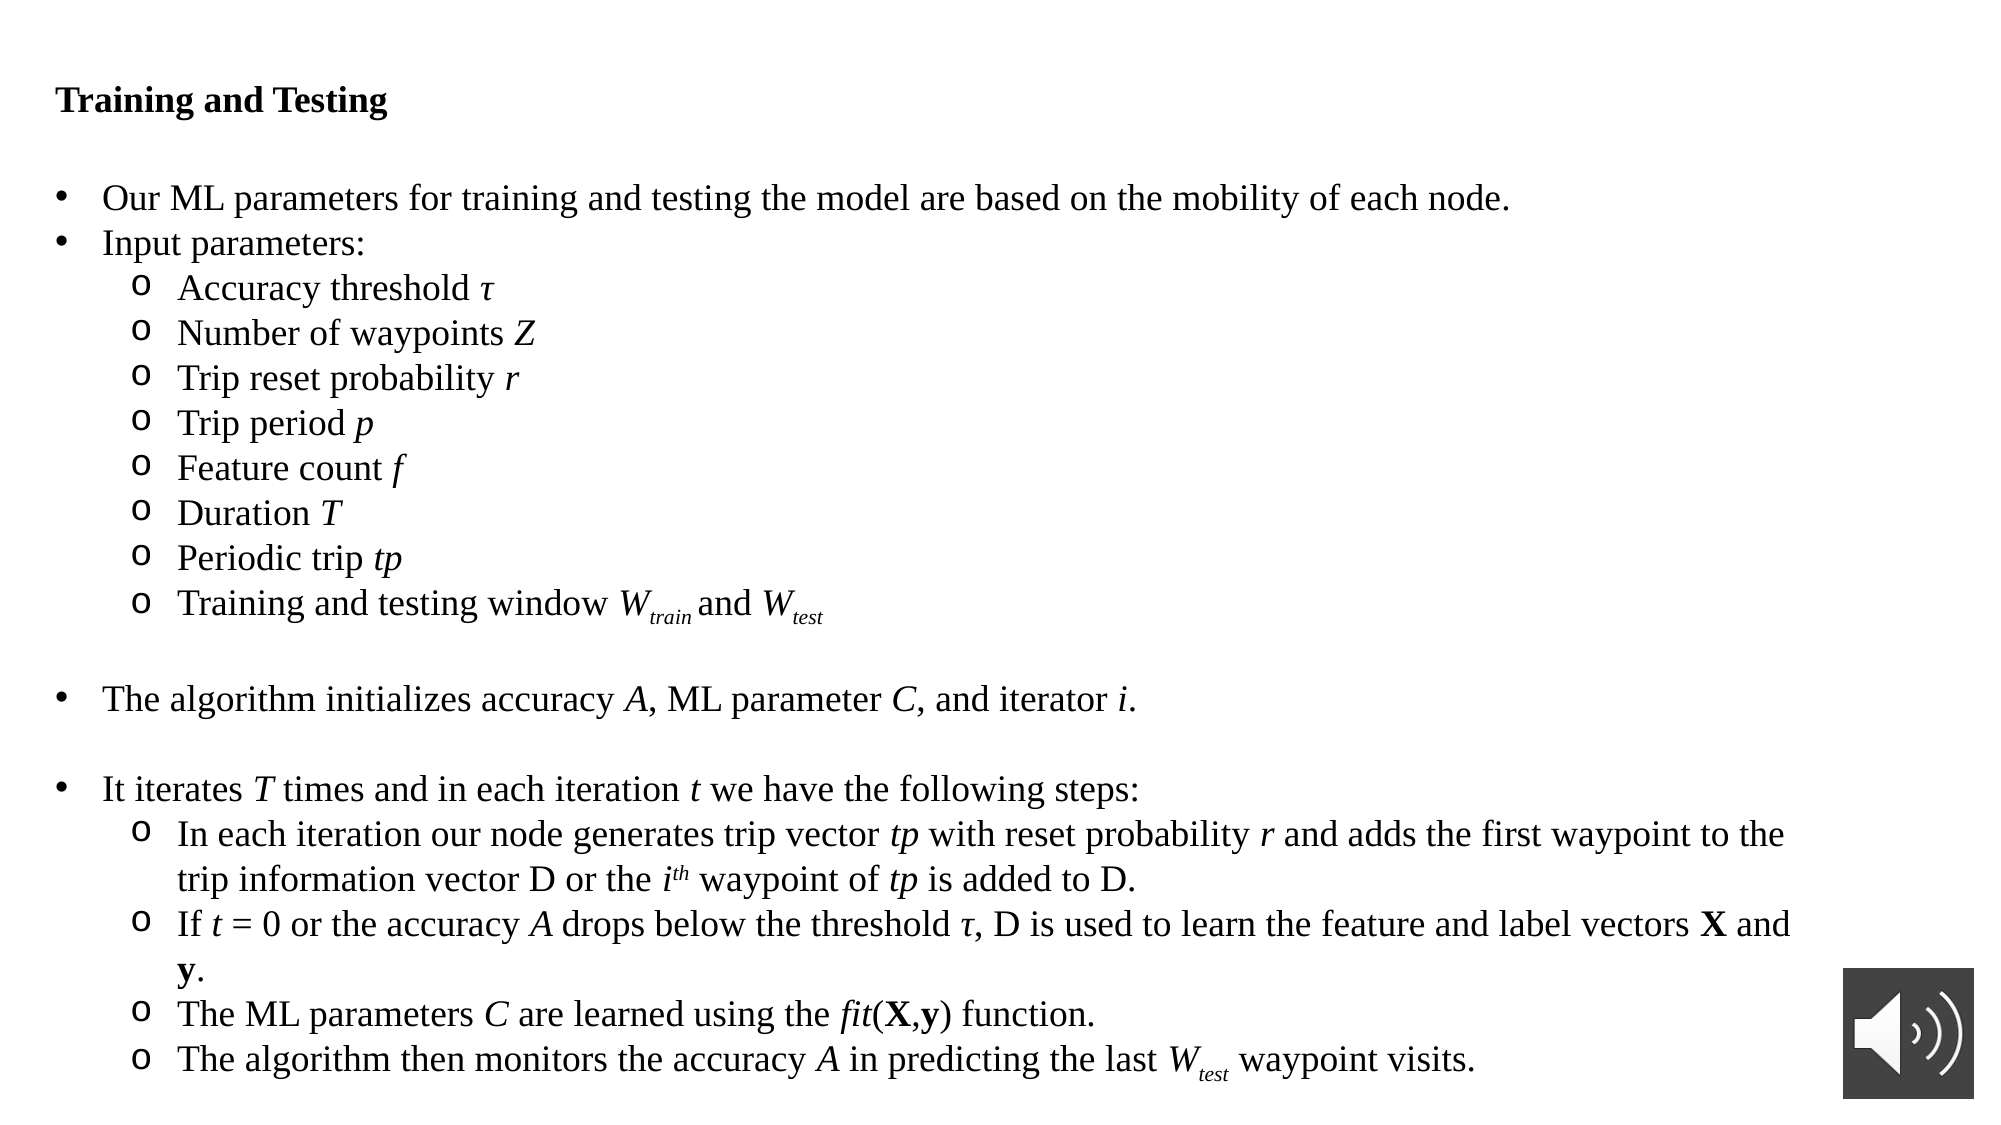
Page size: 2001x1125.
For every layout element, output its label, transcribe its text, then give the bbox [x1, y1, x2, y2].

picture [1841, 966, 1975, 1100]
text_box Training and Testing [40, 67, 1273, 127]
text_box Our ML parameters for training and testing the model are based on the mobility of each node. Input parameters: Accuracy threshold τ Number of waypoints Z Trip reset probability r Trip period p Feature count f Duration T Periodic trip tp Training and testing window Wtrain and Wtest The algorithm initializes accuracy A, ML parameter C, and iterator i. It iterates T times and in each iteration t we have the following steps: In each iteration our node generates trip vector tp with reset probability r and adds the first waypoint to the trip information vector D or the ith waypoint of tp is added to D. If t = 0 or the accuracy A drops below the threshold τ, D is used to learn the feature and label vectors X and y. The ML parameters C are learned using the fit(X,y) function. The algorithm then monitors the accuracy A in predicting the last Wtest waypoint visits. [40, 165, 1842, 1125]
